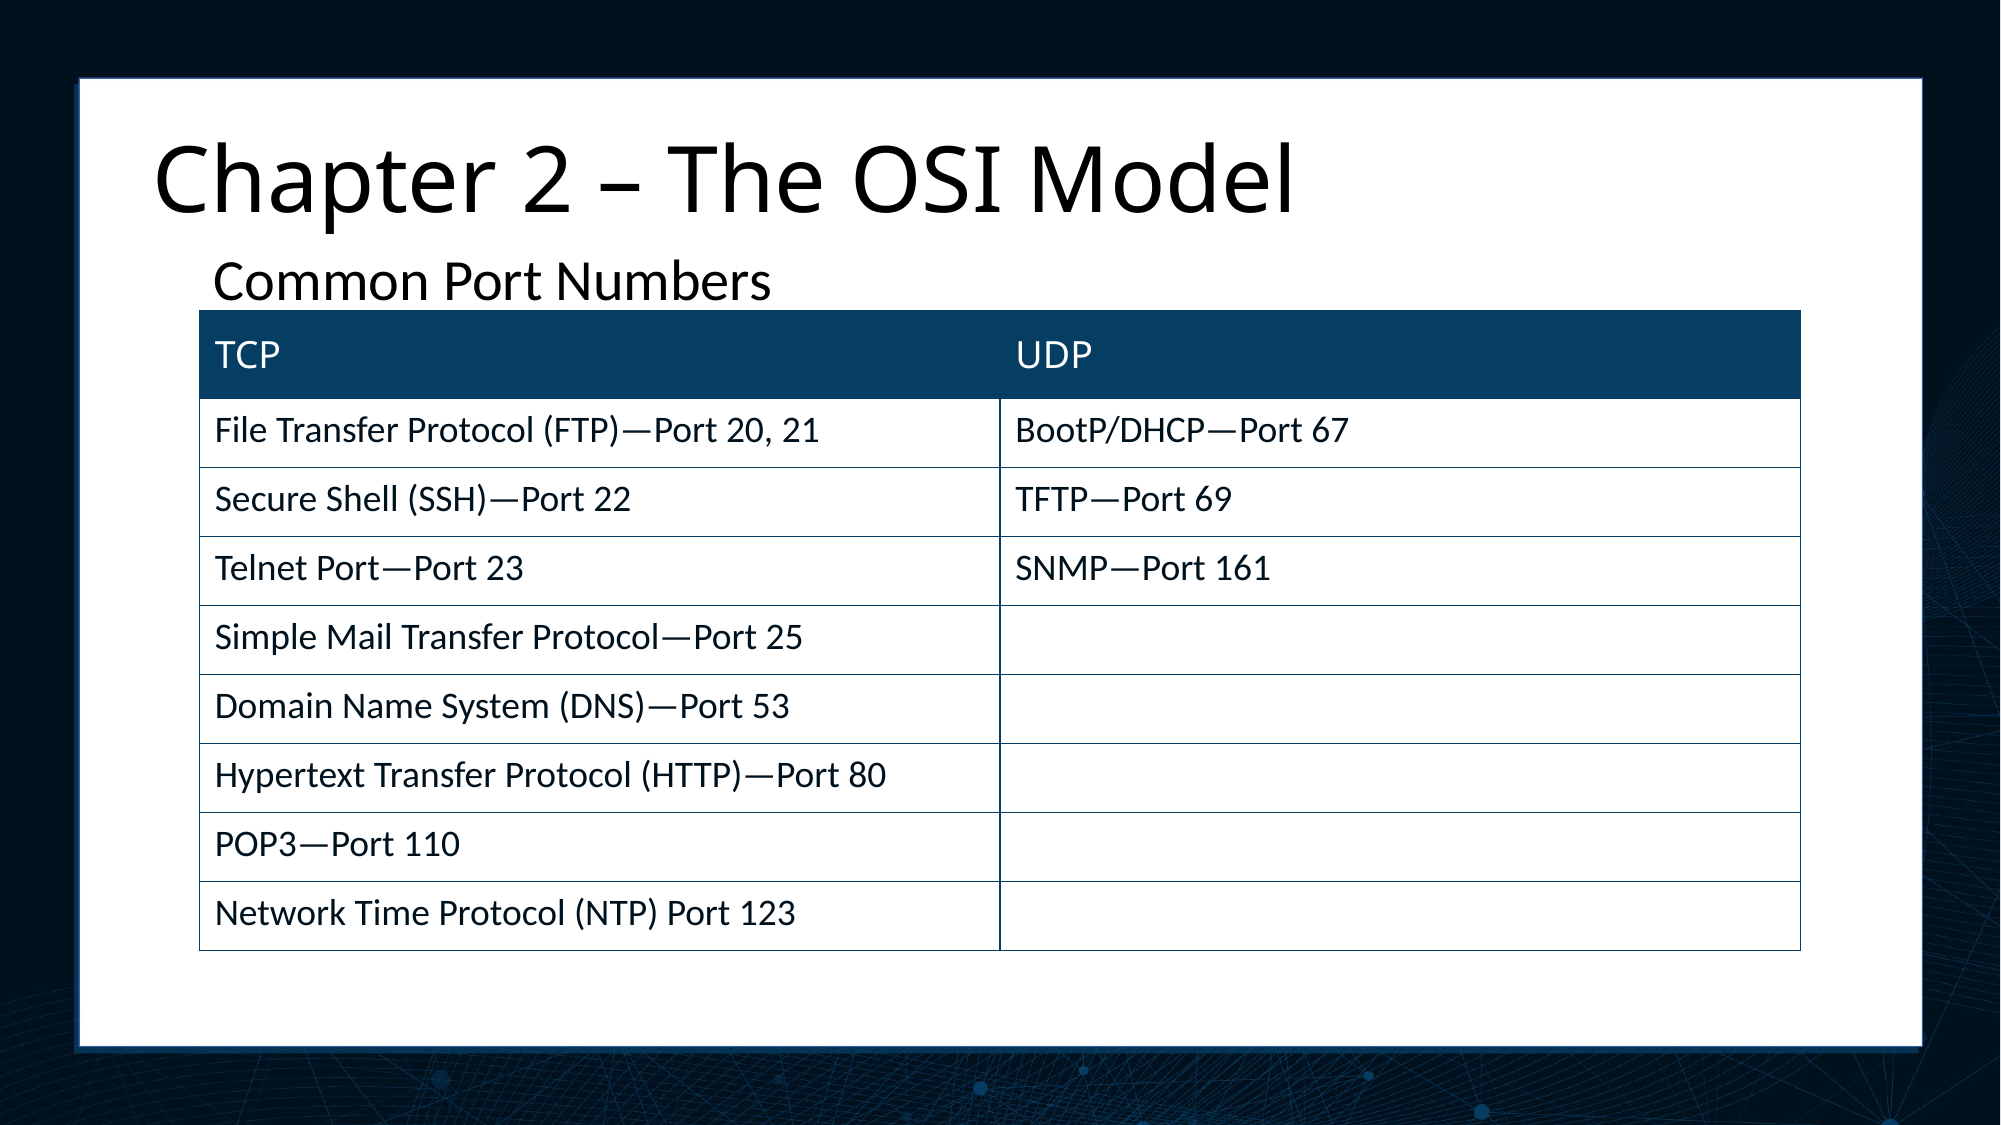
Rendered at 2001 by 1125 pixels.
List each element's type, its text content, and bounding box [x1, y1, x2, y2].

title Chapter 2 – The OSI Model [137, 89, 1863, 278]
table_cell [1001, 813, 1800, 881]
table_cell Simple Mail Transfer Protocol—Port 25 [200, 606, 999, 674]
table_cell [1001, 675, 1800, 743]
table_cell BootP/DHCP—Port 67 [1001, 399, 1800, 467]
table_cell Network Time Protocol (NTP) Port 123 [200, 882, 999, 950]
table_header UDP [1000, 310, 1801, 398]
table_cell Hypertext Transfer Protocol (HTTP)—Port 80 [200, 744, 999, 812]
table_cell POP3—Port 110 [200, 813, 999, 881]
table_cell Domain Name System (DNS)—Port 53 [200, 675, 999, 743]
table_cell [1001, 744, 1800, 812]
table_cell Telnet Port—Port 23 [200, 537, 999, 605]
table_header TCP [199, 310, 1000, 398]
table_cell SNMP—Port 161 [1001, 537, 1800, 605]
table_cell File Transfer Protocol (FTP)—Port 20, 21 [200, 399, 999, 467]
table_cell Secure Shell (SSH)—Port 22 [200, 468, 999, 536]
table_cell [1001, 882, 1800, 950]
picture [0, 0, 2001, 1125]
table_cell [1001, 606, 1800, 674]
text_box Common Port Numbers [199, 234, 846, 320]
table_cell TFTP—Port 69 [1001, 468, 1800, 536]
